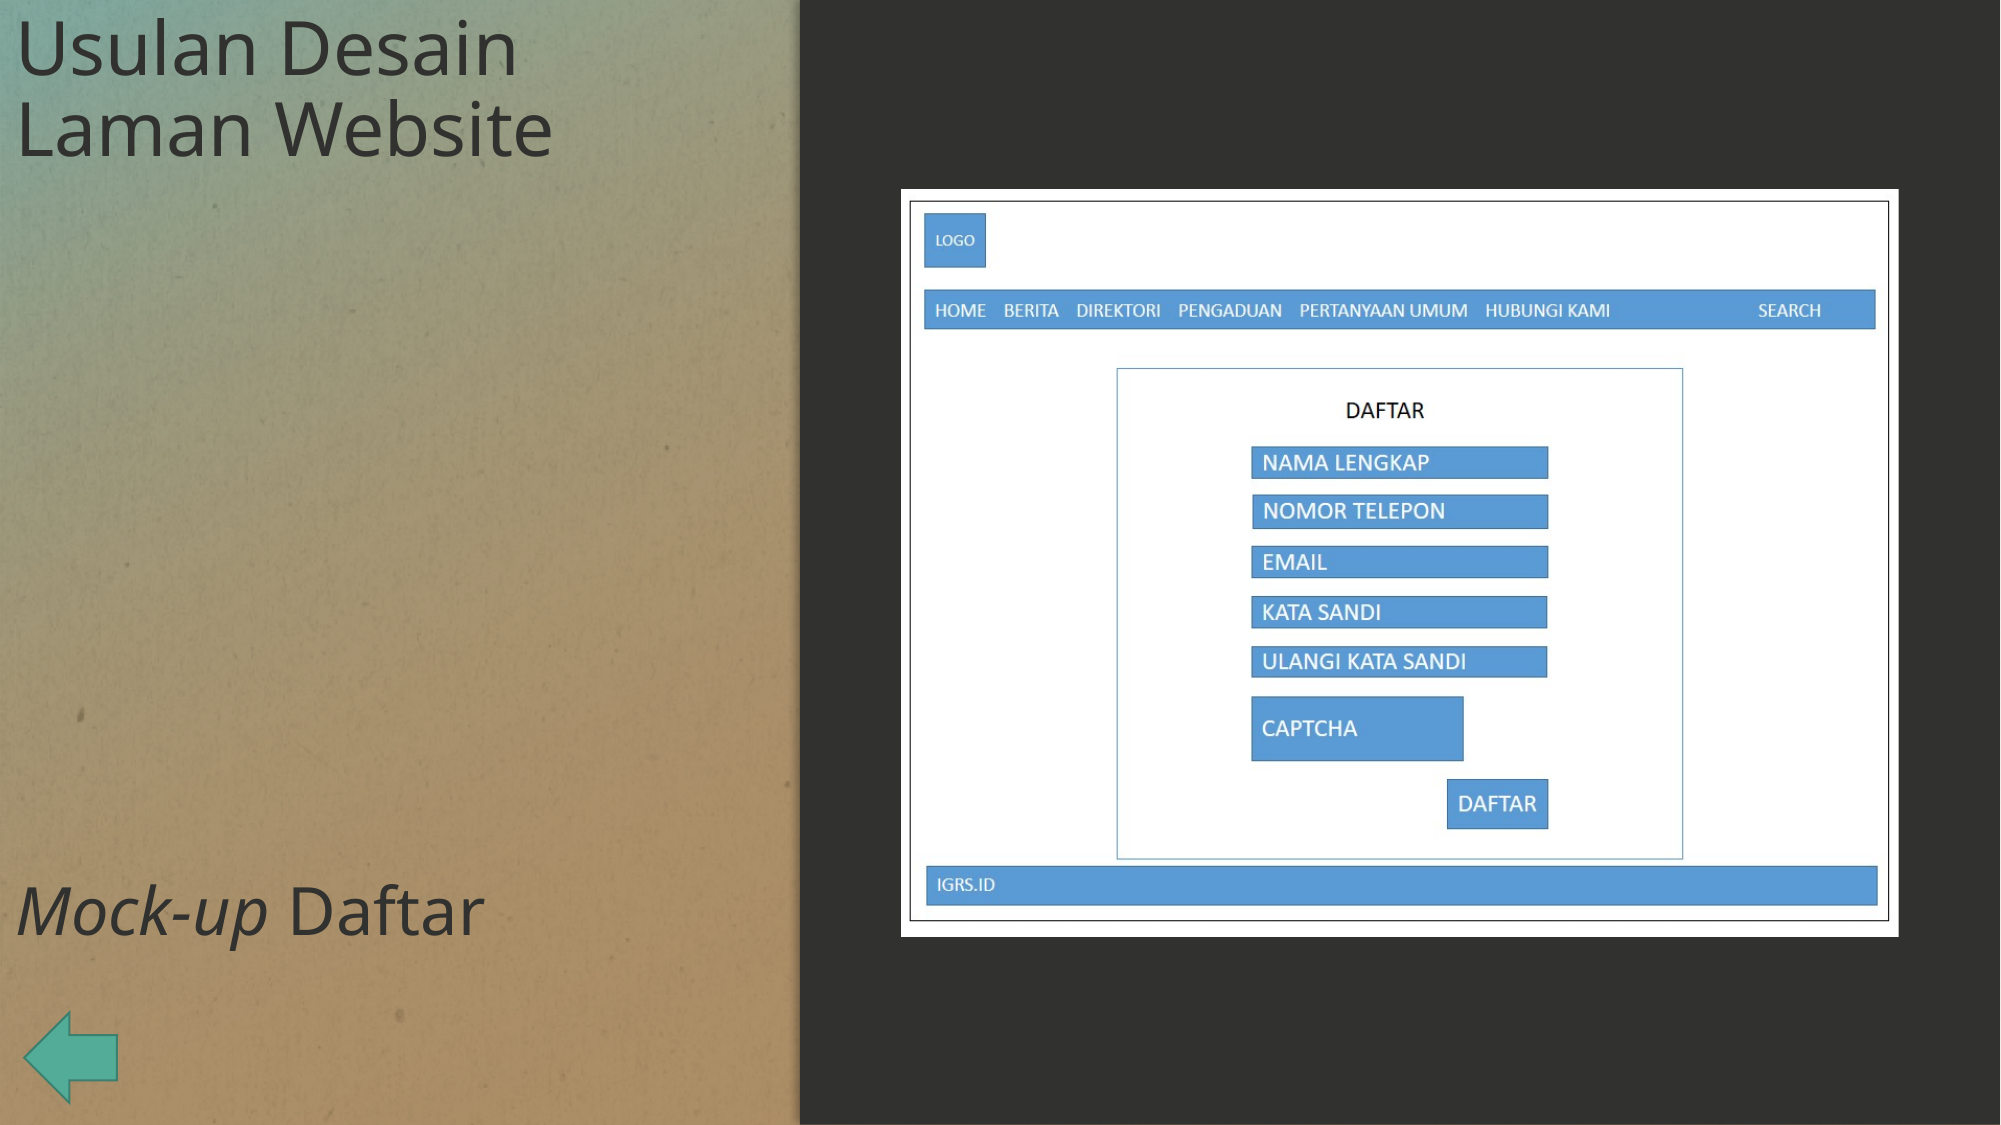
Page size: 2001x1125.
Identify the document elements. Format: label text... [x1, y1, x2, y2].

picture [901, 189, 1899, 937]
text_box [22, 1010, 118, 1106]
list Mock-up Daftar [0, 869, 601, 1125]
picture [0, 0, 799, 1125]
title Usulan Desain Laman Website [0, 0, 794, 181]
